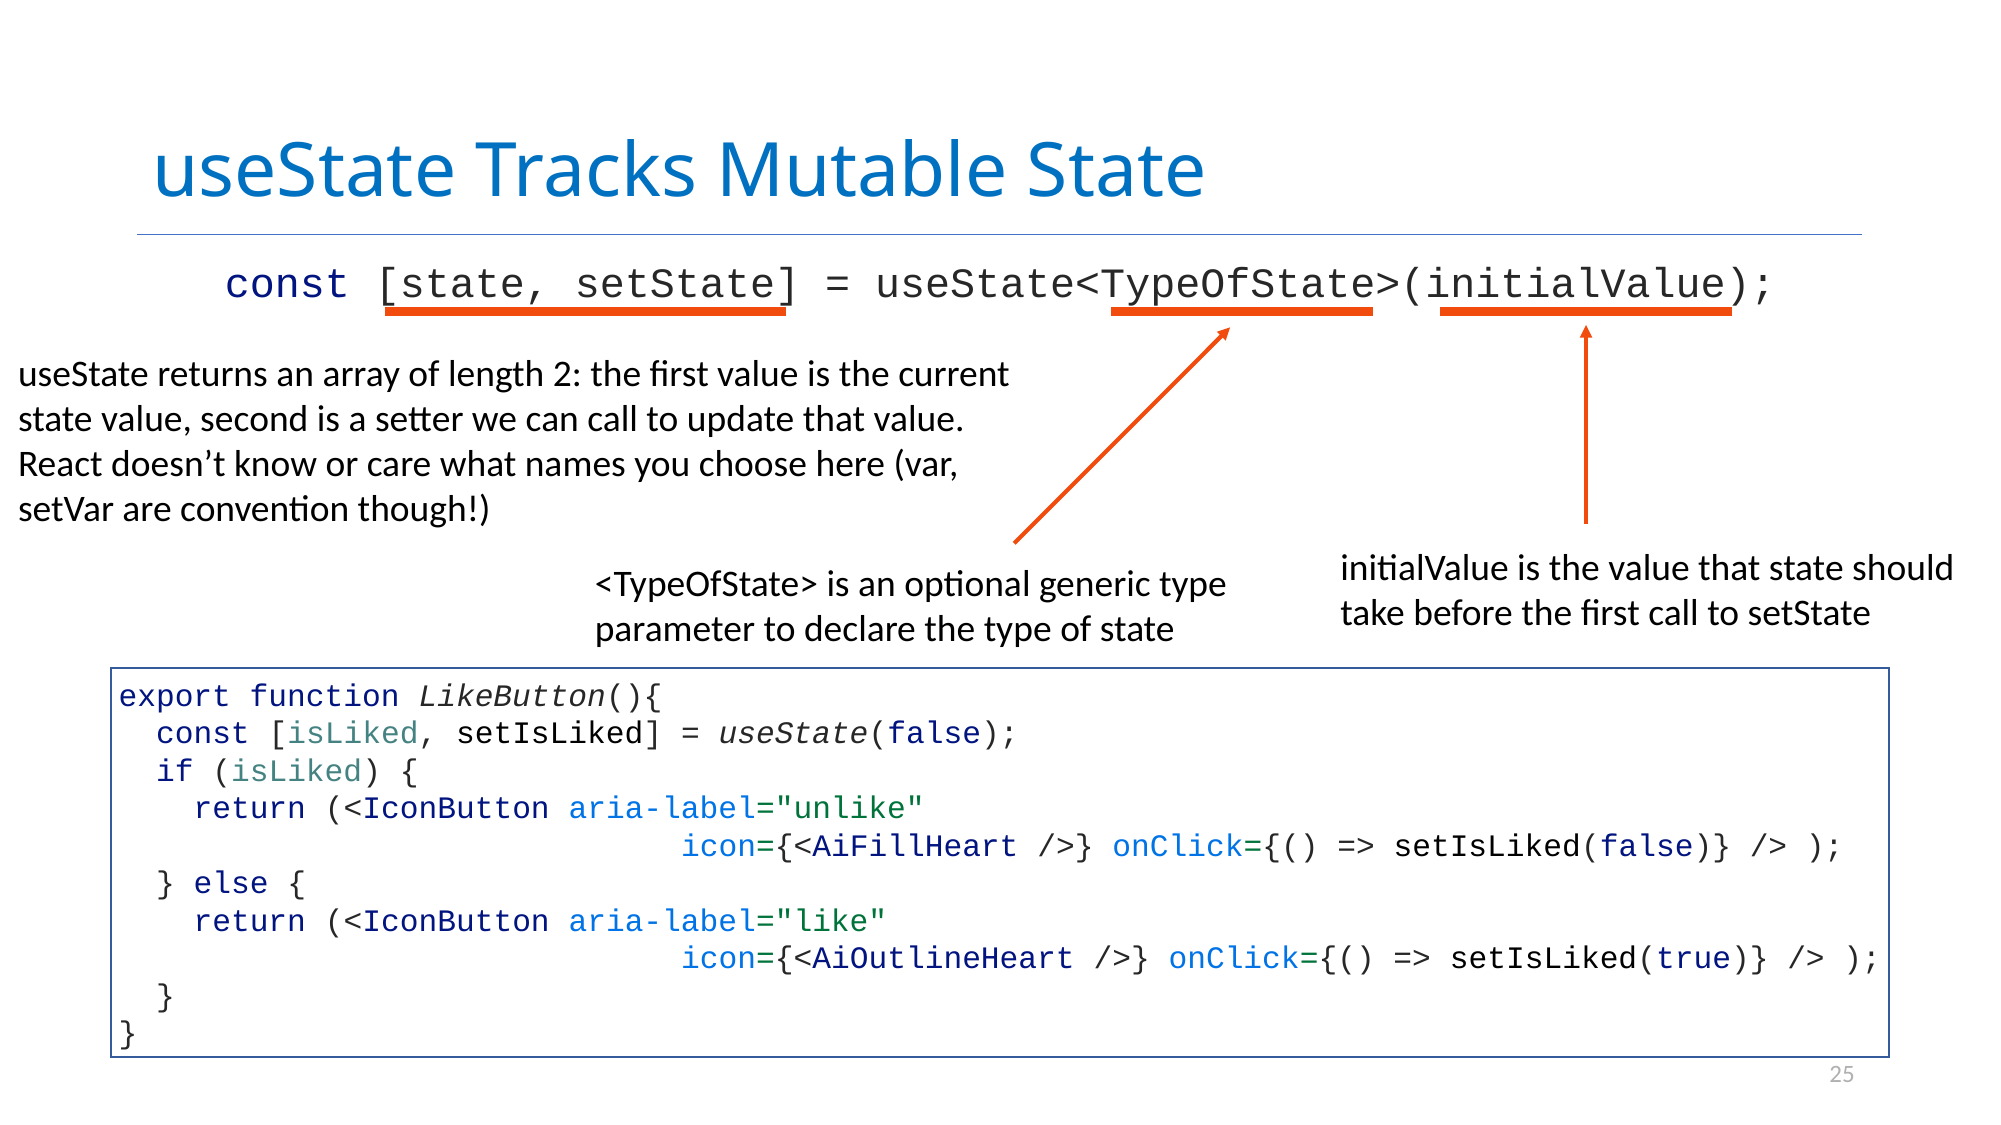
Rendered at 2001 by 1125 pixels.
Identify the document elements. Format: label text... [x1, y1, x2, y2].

text_box [1014, 327, 1231, 544]
text_box <TypeOfState> is an optional generic type parameter to declare the type of state [587, 552, 1268, 657]
text_box export function LikeButton(){ const [isLiked, setIsLiked] = useState(false); if (isLiked) { return (<IconButton aria-label="unlike" icon={<AiFillHeart />} onClick={() => setIsLiked(false)} /> ); } else { return (<IconButton aria-label="like" icon={<AiOutlineHeart />} onClick={() => setIsLiked(true)} /> ); } } [111, 667, 1889, 1058]
text_box const [state, setState] = useState<TypeOfState>(initialValue); [217, 248, 1783, 314]
text_box [1579, 324, 1593, 524]
text_box initialValue is the value that state should take before the first call to setState [1332, 535, 1975, 640]
title useState Tracks Mutable State [137, 3, 1863, 221]
slide_number 25 [1820, 1058, 1863, 1125]
text_box useState returns an array of length 2: the first value is the current state value, second is a setter we can call to update that value. React doesn’t know or care what names you choose here (var, setVar are convention though!) [10, 341, 1032, 537]
